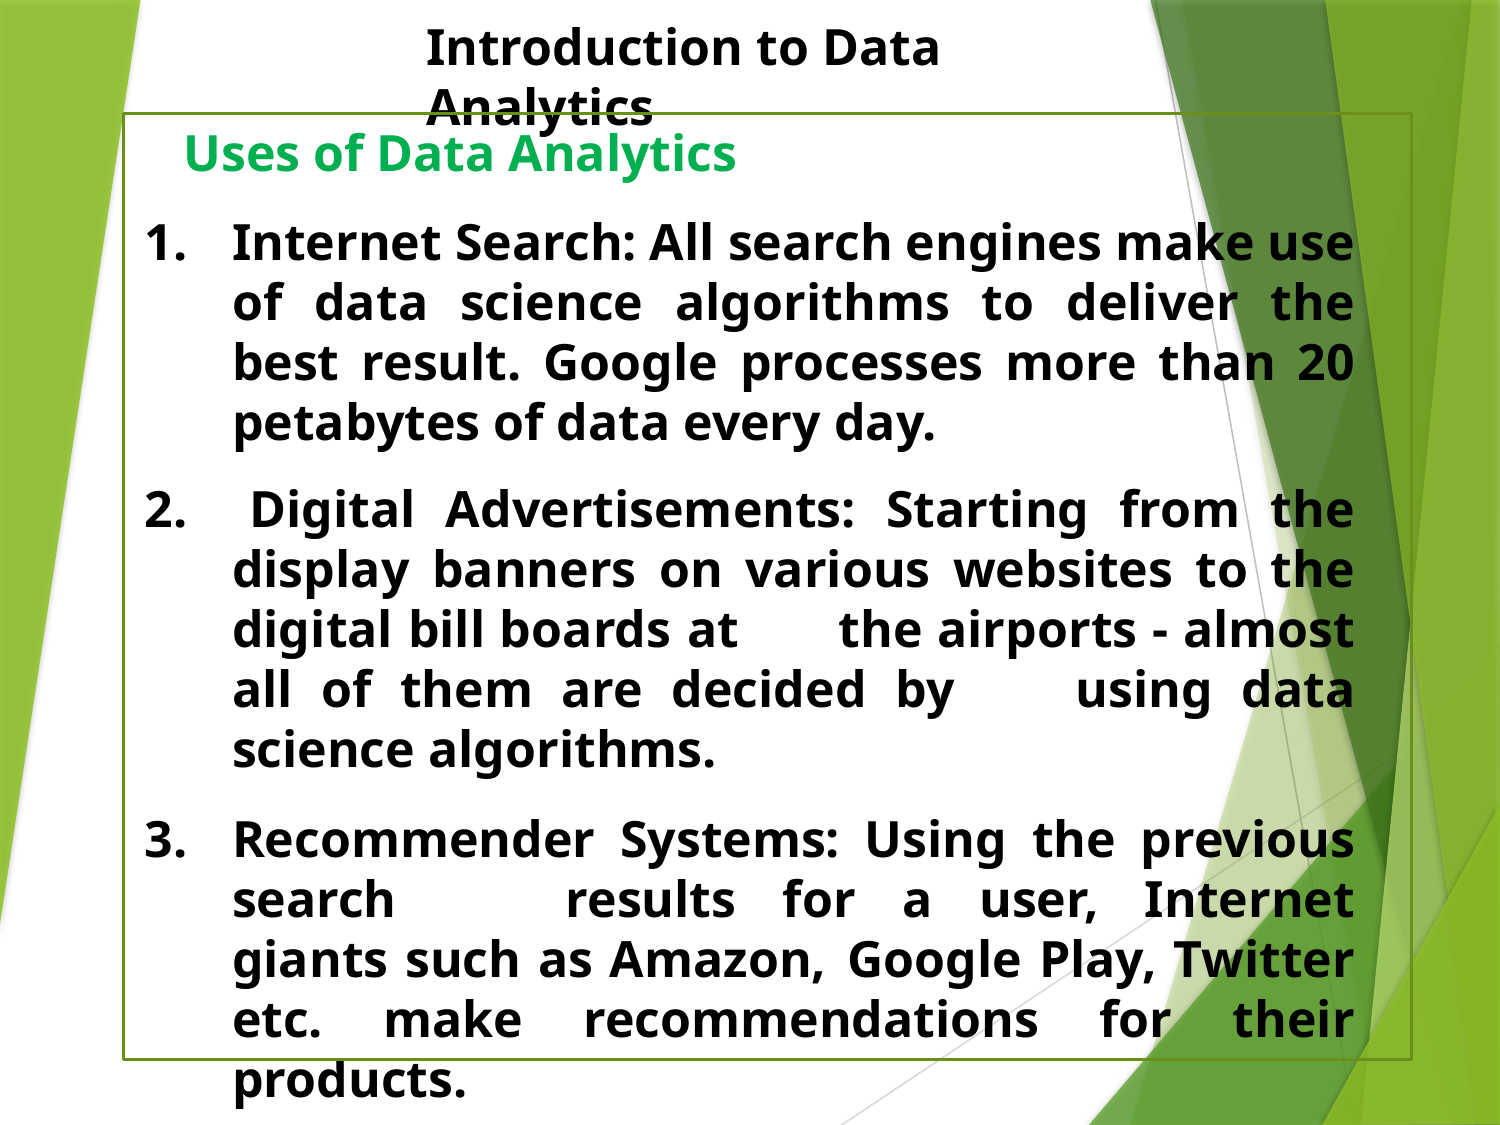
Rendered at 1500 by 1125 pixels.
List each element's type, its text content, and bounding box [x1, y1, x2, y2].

text_box Internet Search: All search engines make use of data science algorithms to deliver the best result. Google processes more than 20 petabytes of data every day. 2. Digital Advertisements: Starting from the display banners on various websites to the digital bill boards at the airports - almost all of them are decided by using data science algorithms. 3. Recommender Systems: Using the previous search results for a user, Internet giants such as Amazon, Google Play, Twitter etc. make recommendations for their products. [129, 1061, 1371, 1115]
text_box [122, 112, 1413, 1061]
